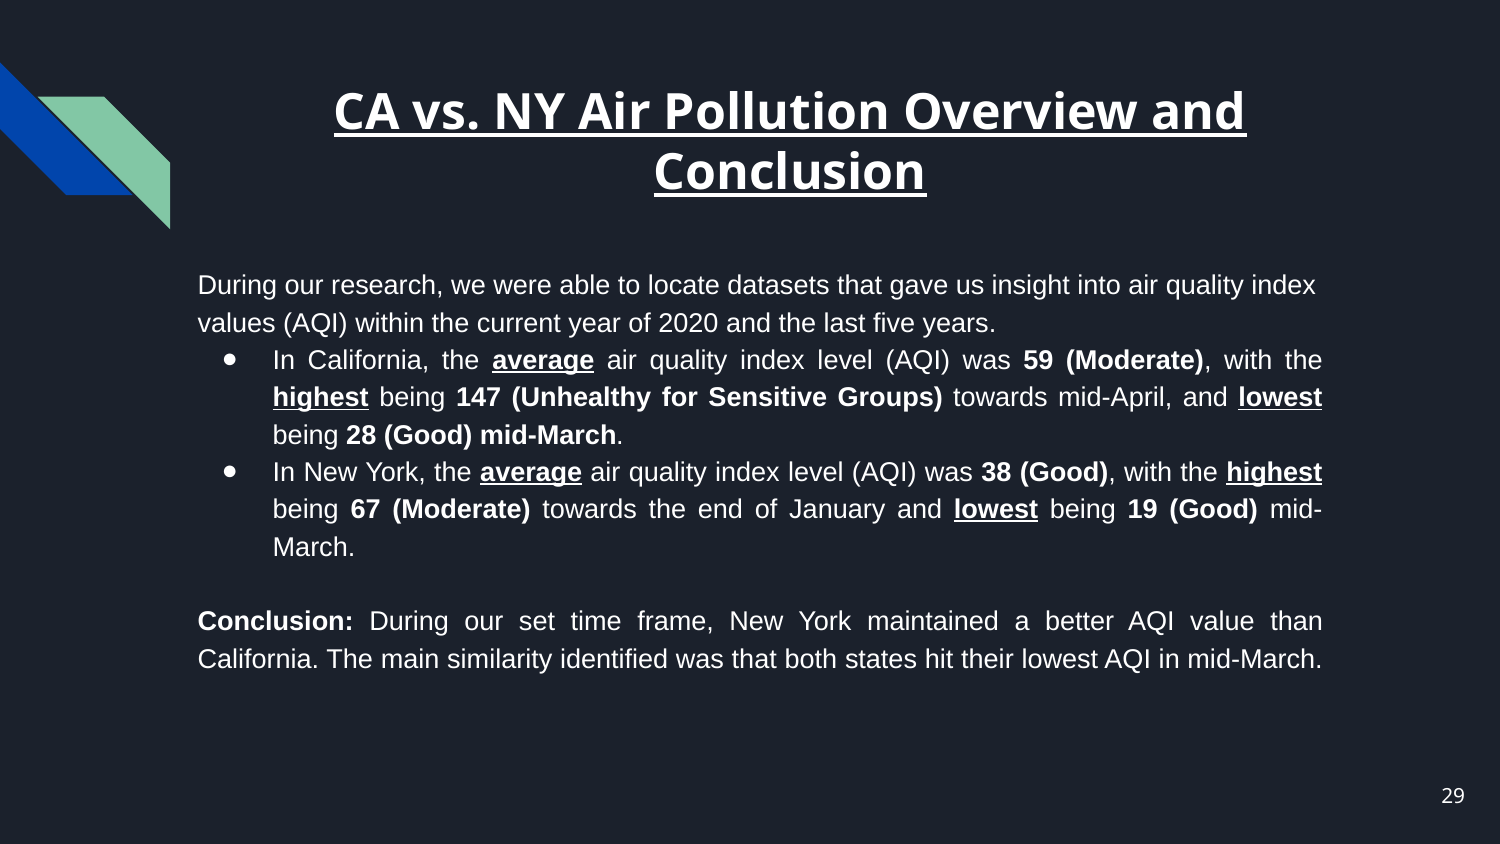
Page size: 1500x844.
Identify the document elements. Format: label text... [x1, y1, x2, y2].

title CA vs. NY Air Pollution Overview and Conclusion [212, 64, 1368, 215]
list During our research, we were able to locate datasets that gave us insight into air quality index values (AQI) within the current year of 2020 and the last five years. In California, the average air quality index level (AQI) was 59 (Moderate), with the highest being 147 (Unhealthy for Sensitive Groups) towards mid-April, and lowest being 28 (Good) mid-March. In New York, the average air quality index level (AQI) was 38 (Good), with the highest being 67 (Moderate) towards the end of January and lowest being 19 (Good) mid-March. Conclusion: During our set time frame, New York maintained a better AQI value than California. The main similarity identified was that both states hit their lowest AQI in mid-March. [182, 247, 1338, 726]
slide_number 29 [1389, 764, 1480, 830]
